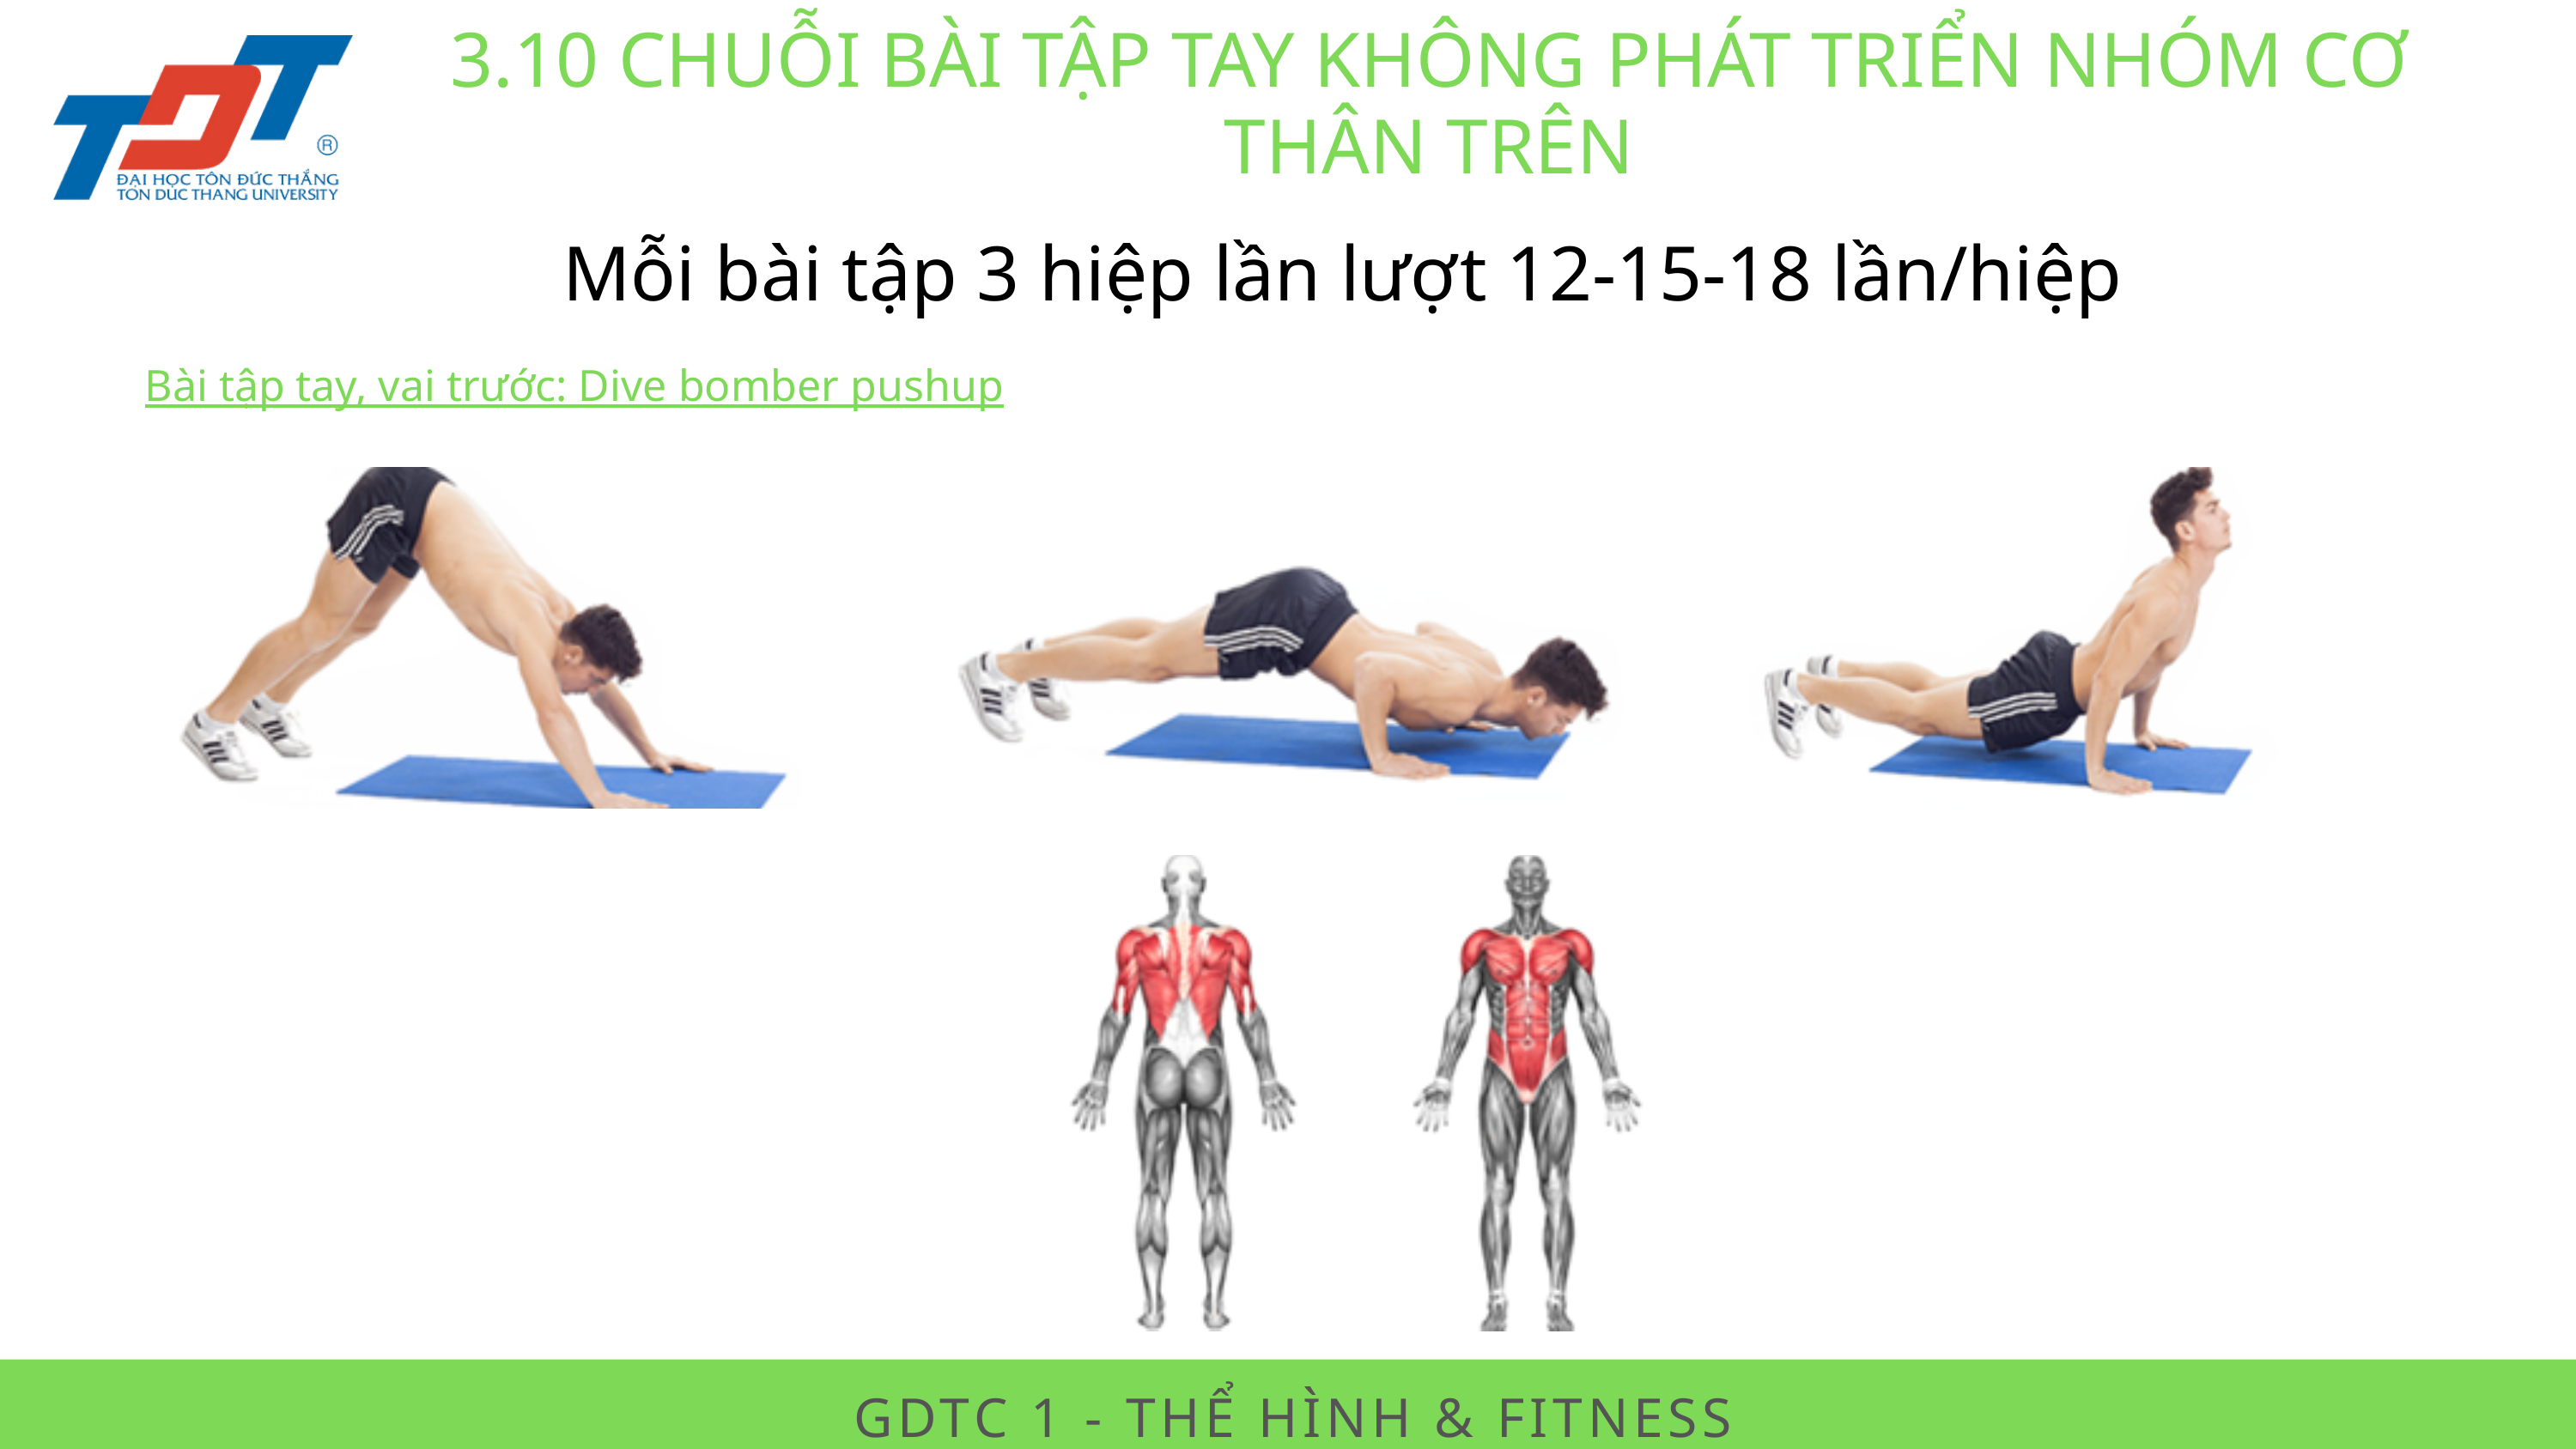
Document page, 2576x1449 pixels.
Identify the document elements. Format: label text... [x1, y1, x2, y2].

picture [930, 466, 1646, 809]
picture [53, 35, 354, 202]
text_box Mỗi bài tập 3 hiệp lần lượt 12-15-18 lần/hiệp [144, 210, 2540, 316]
picture [1733, 466, 2356, 809]
text_box GDTC 1 - THỂ HÌNH & FITNESS [808, 1373, 1779, 1449]
text_box [0, 1359, 2576, 1449]
text_box 3.10 CHUỖI BÀI TẬP TAY KHÔNG PHÁT TRIỂN NHÓM CƠ THÂN TRÊN [352, 15, 2506, 189]
text_box Bài tập tay, vai trước: Dive bomber pushup [144, 349, 1162, 410]
picture [144, 466, 830, 809]
picture [1008, 854, 1676, 1331]
